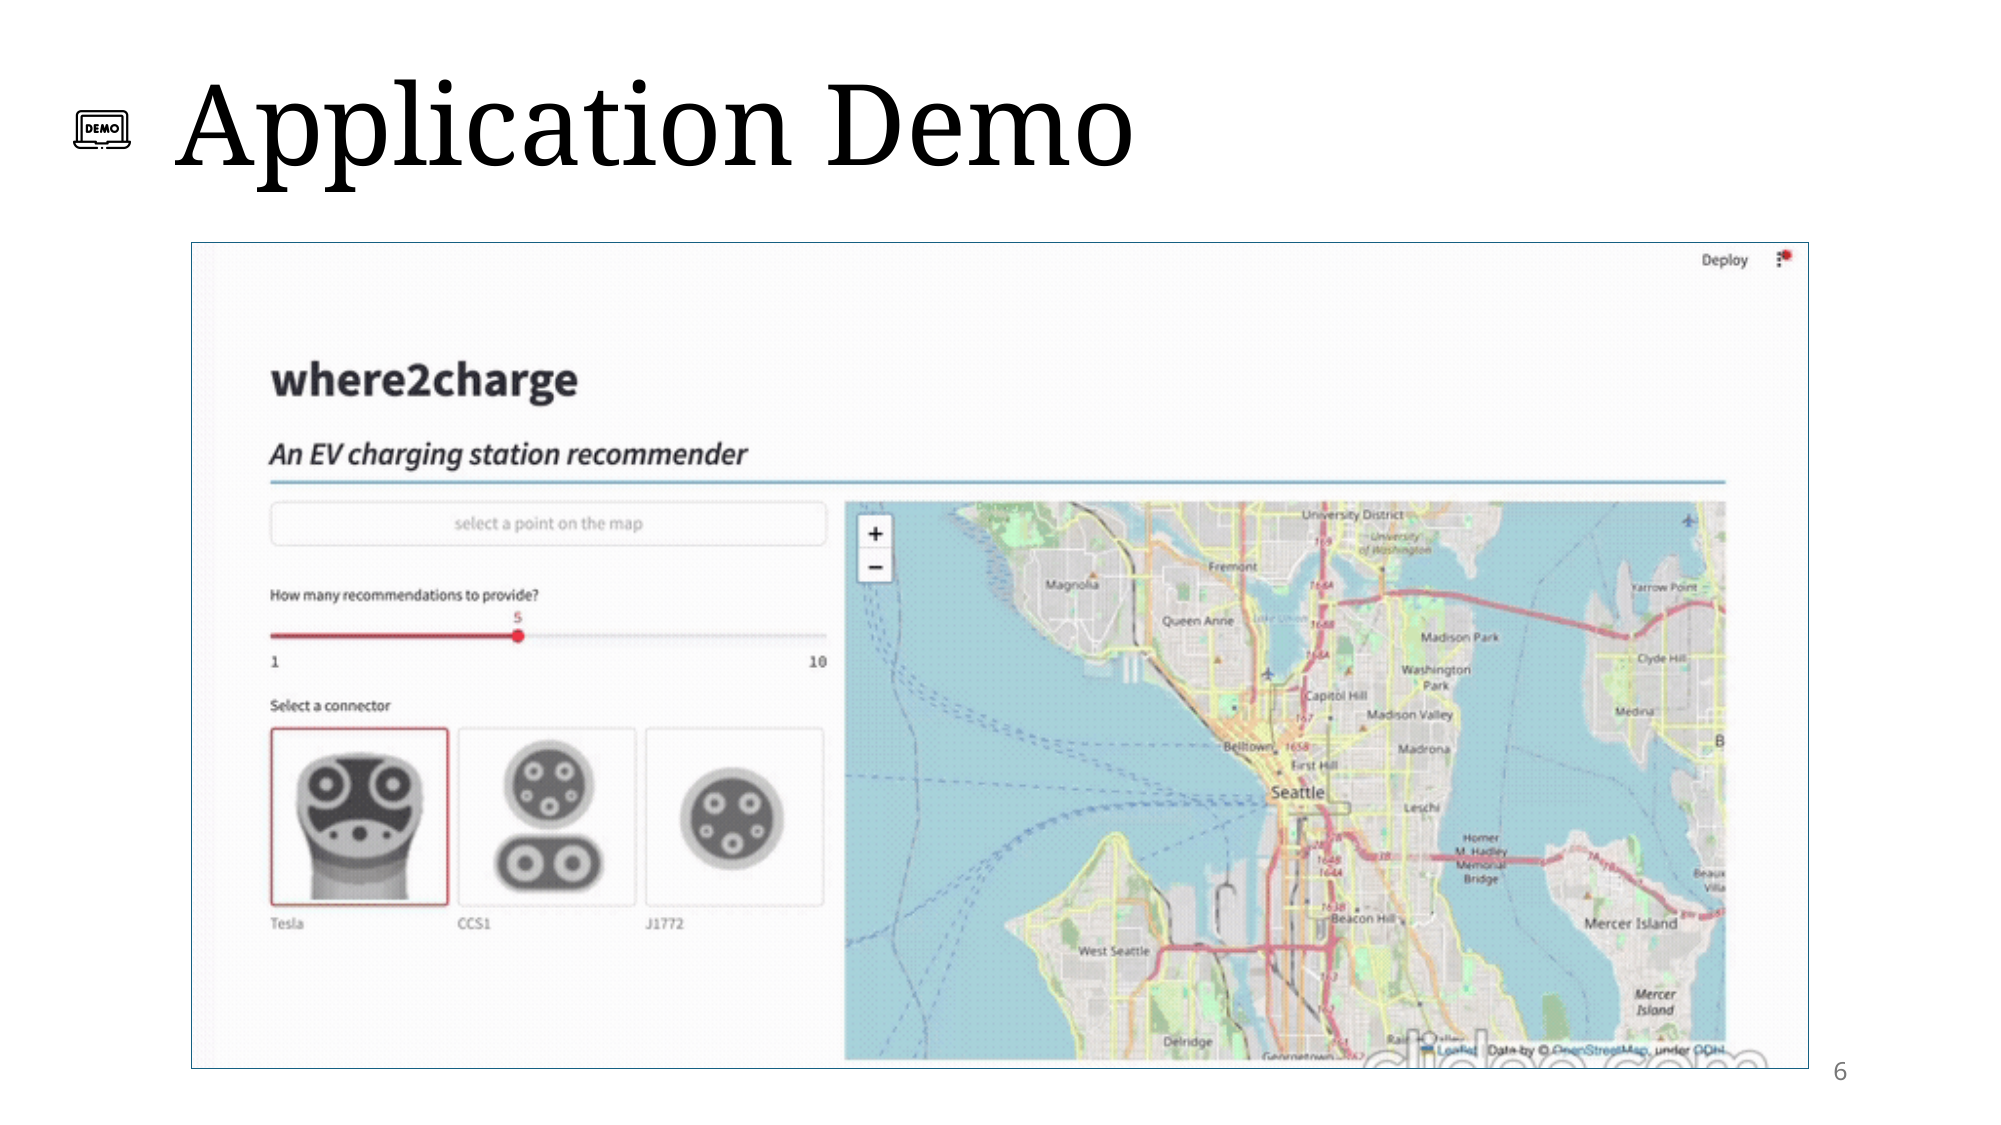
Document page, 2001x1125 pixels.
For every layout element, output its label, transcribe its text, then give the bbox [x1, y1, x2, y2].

title Application Demo [73, 20, 1799, 239]
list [72, 100, 131, 158]
slide_number 6 [1412, 1042, 1863, 1103]
picture [191, 241, 1809, 1070]
